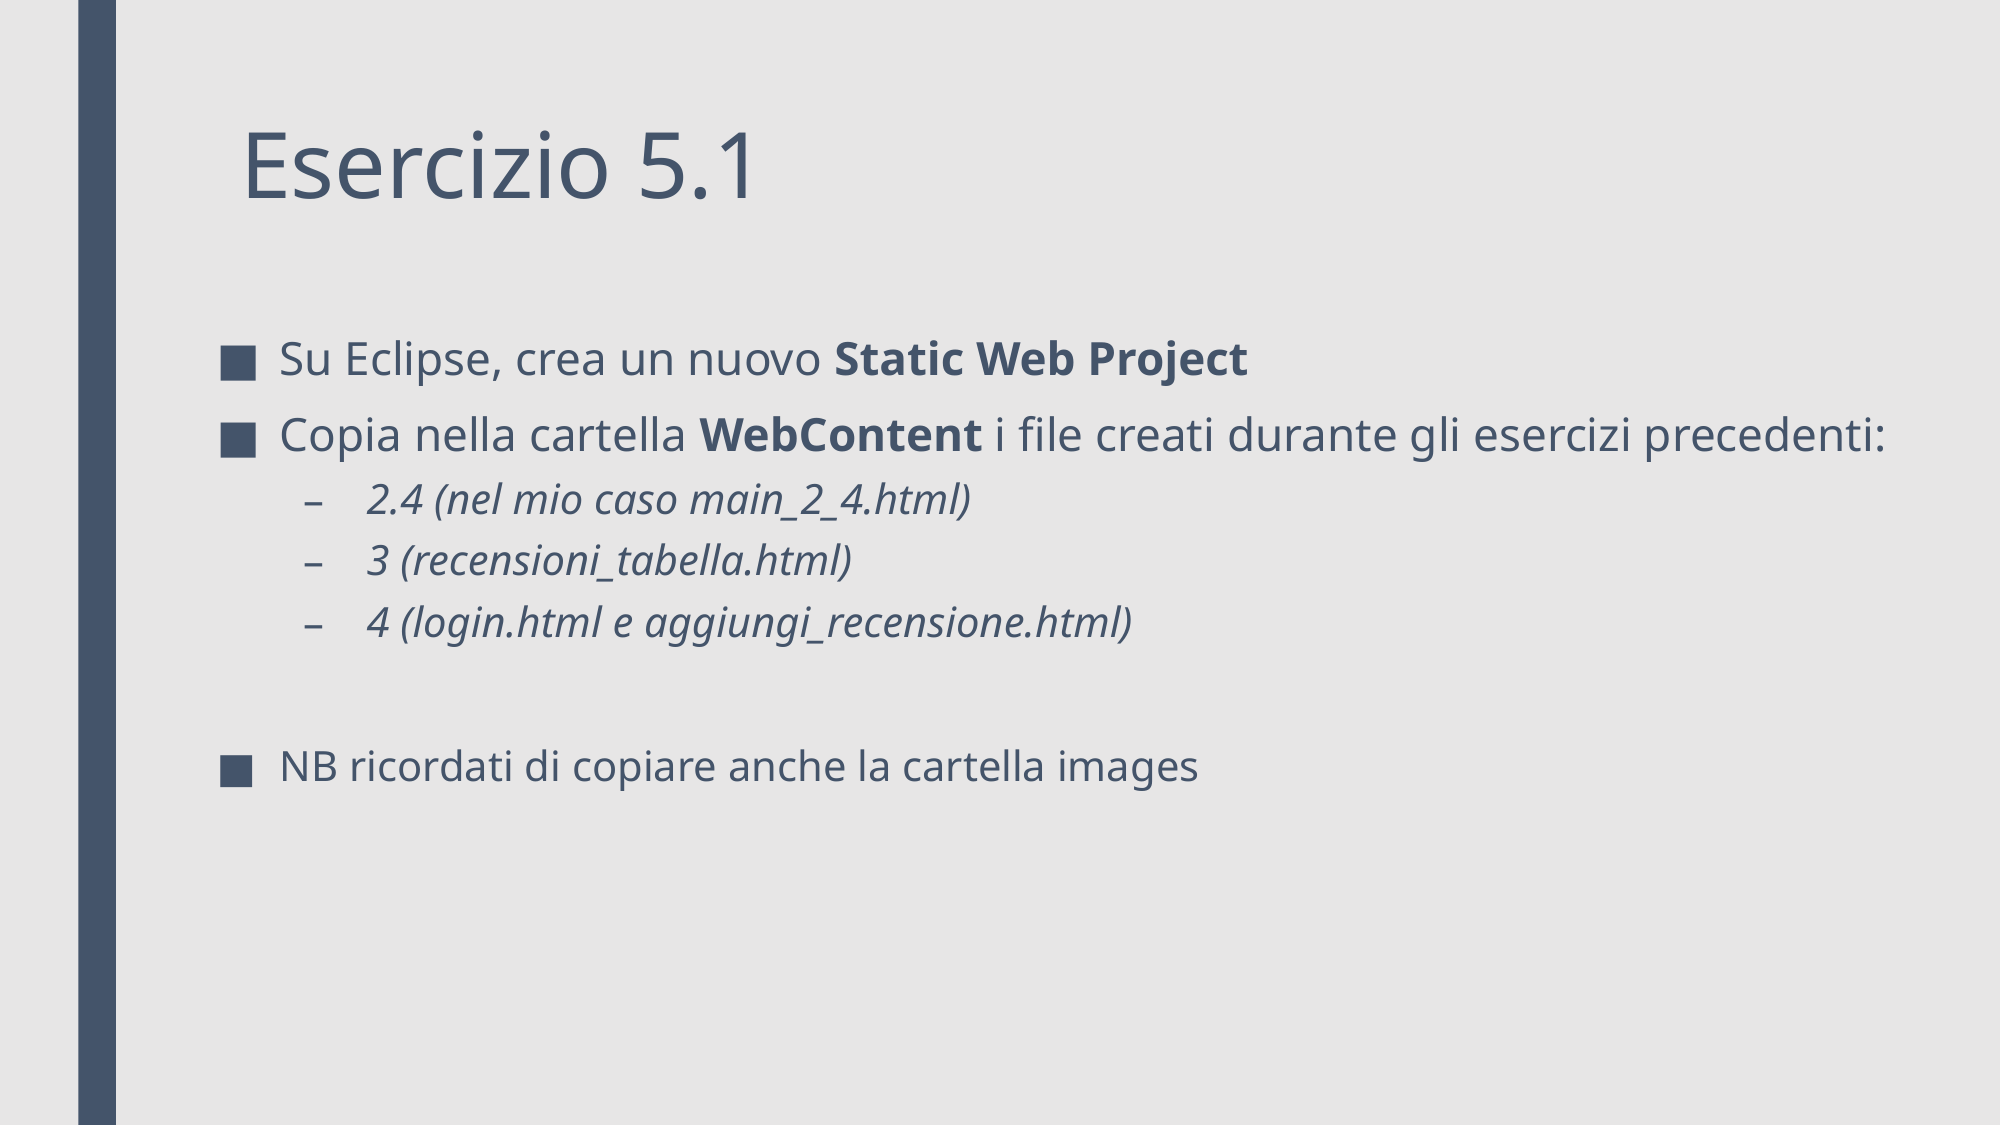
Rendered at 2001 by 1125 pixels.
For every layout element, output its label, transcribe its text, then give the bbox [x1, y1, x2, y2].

list Su Eclipse, crea un nuovo Static Web Project Copia nella cartella WebContent i file creati durante gli esercizi precedenti: 2.4 (nel mio caso main_2_4.html) 3 (recensioni_tabella.html) 4 (login.html e aggiungi_recensione.html) NB ricordati di copiare anche la cartella images [201, 326, 1922, 1047]
title Esercizio 5.1 [225, 112, 1800, 326]
